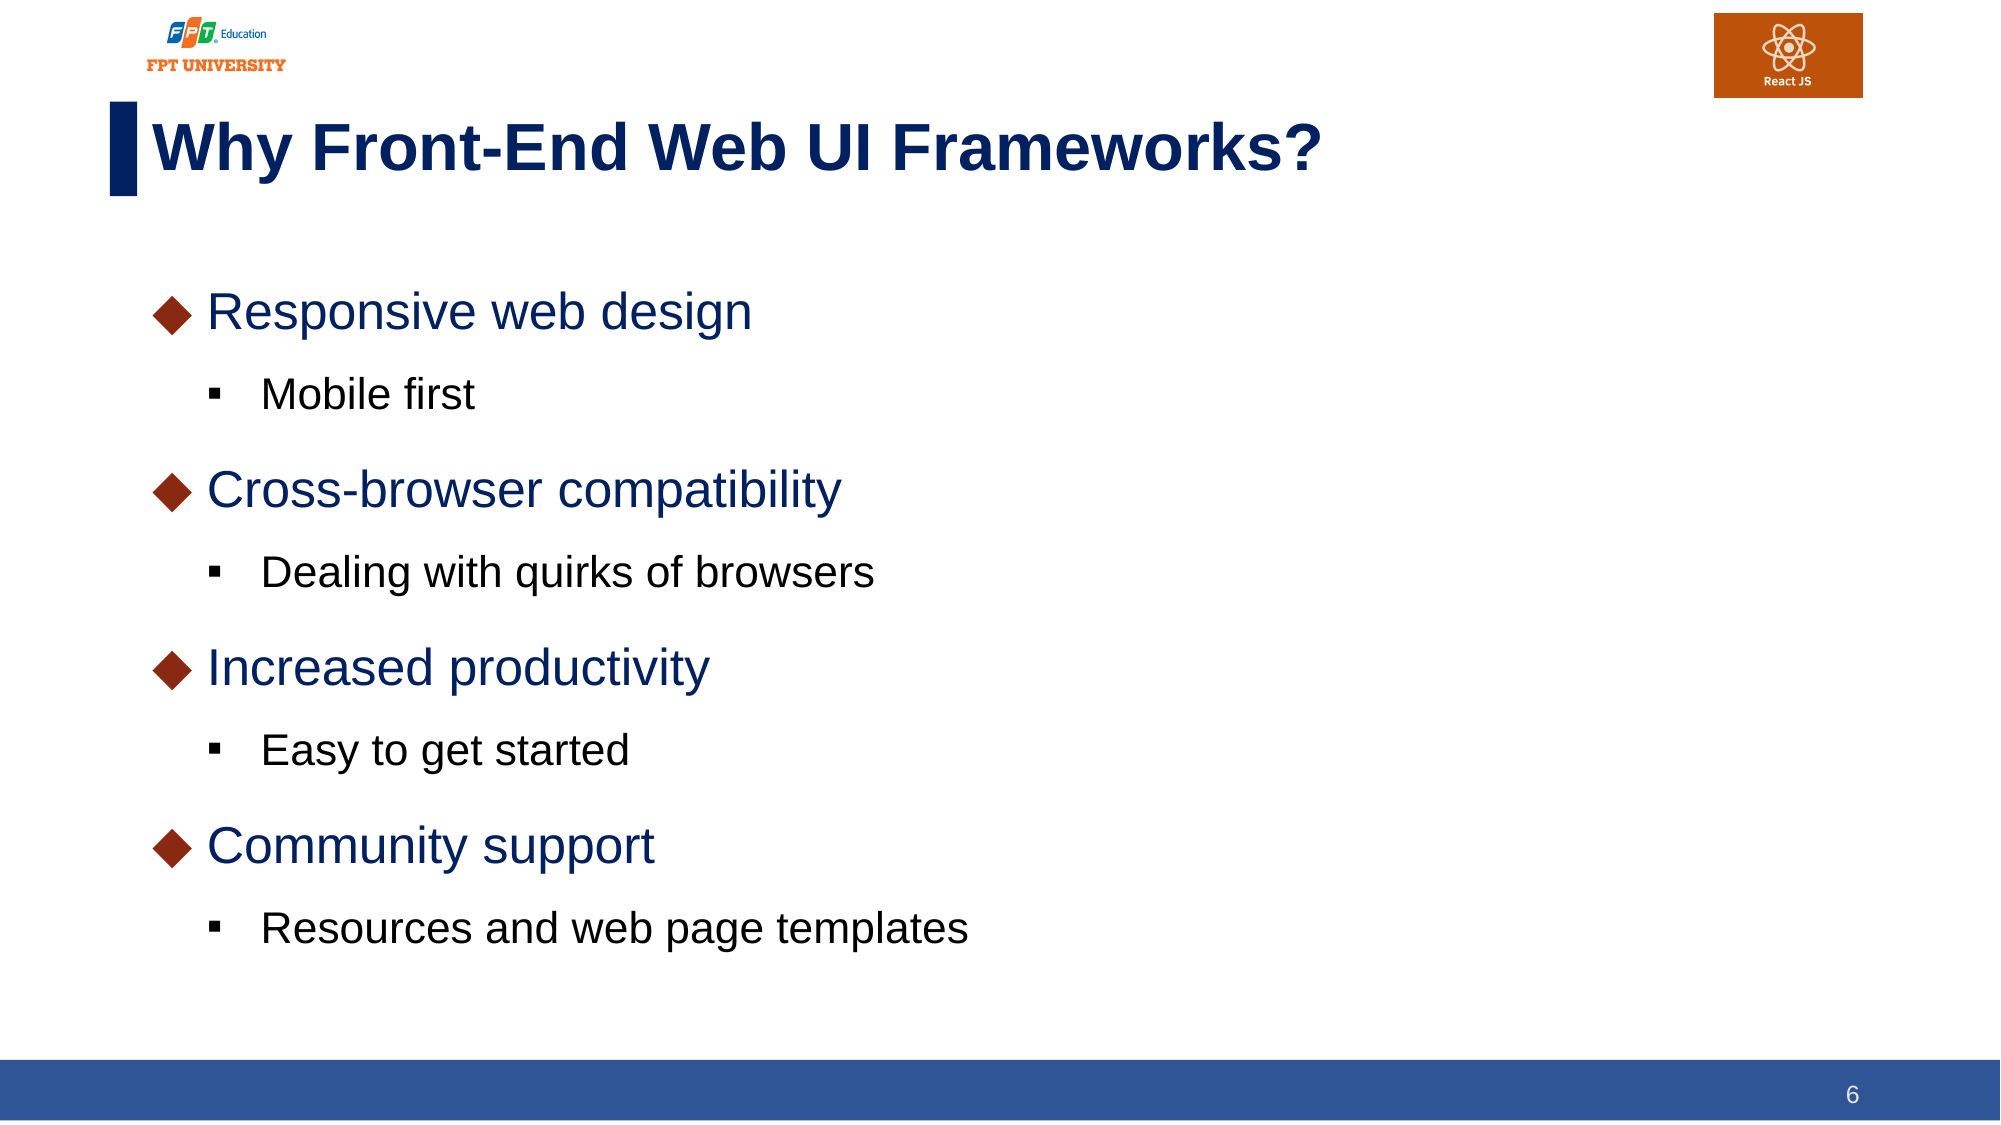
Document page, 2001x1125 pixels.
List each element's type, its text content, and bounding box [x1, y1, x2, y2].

picture [137, 1, 291, 86]
slide_number 6 [1424, 1063, 1875, 1123]
list Responsive web design Mobile first Cross-browser compatibility Dealing with quirks of browsers Increased productivity Easy to get started Community support Resources and web page templates [137, 251, 1863, 966]
title Why Front-End Web UI Frameworks? [137, 101, 1863, 197]
